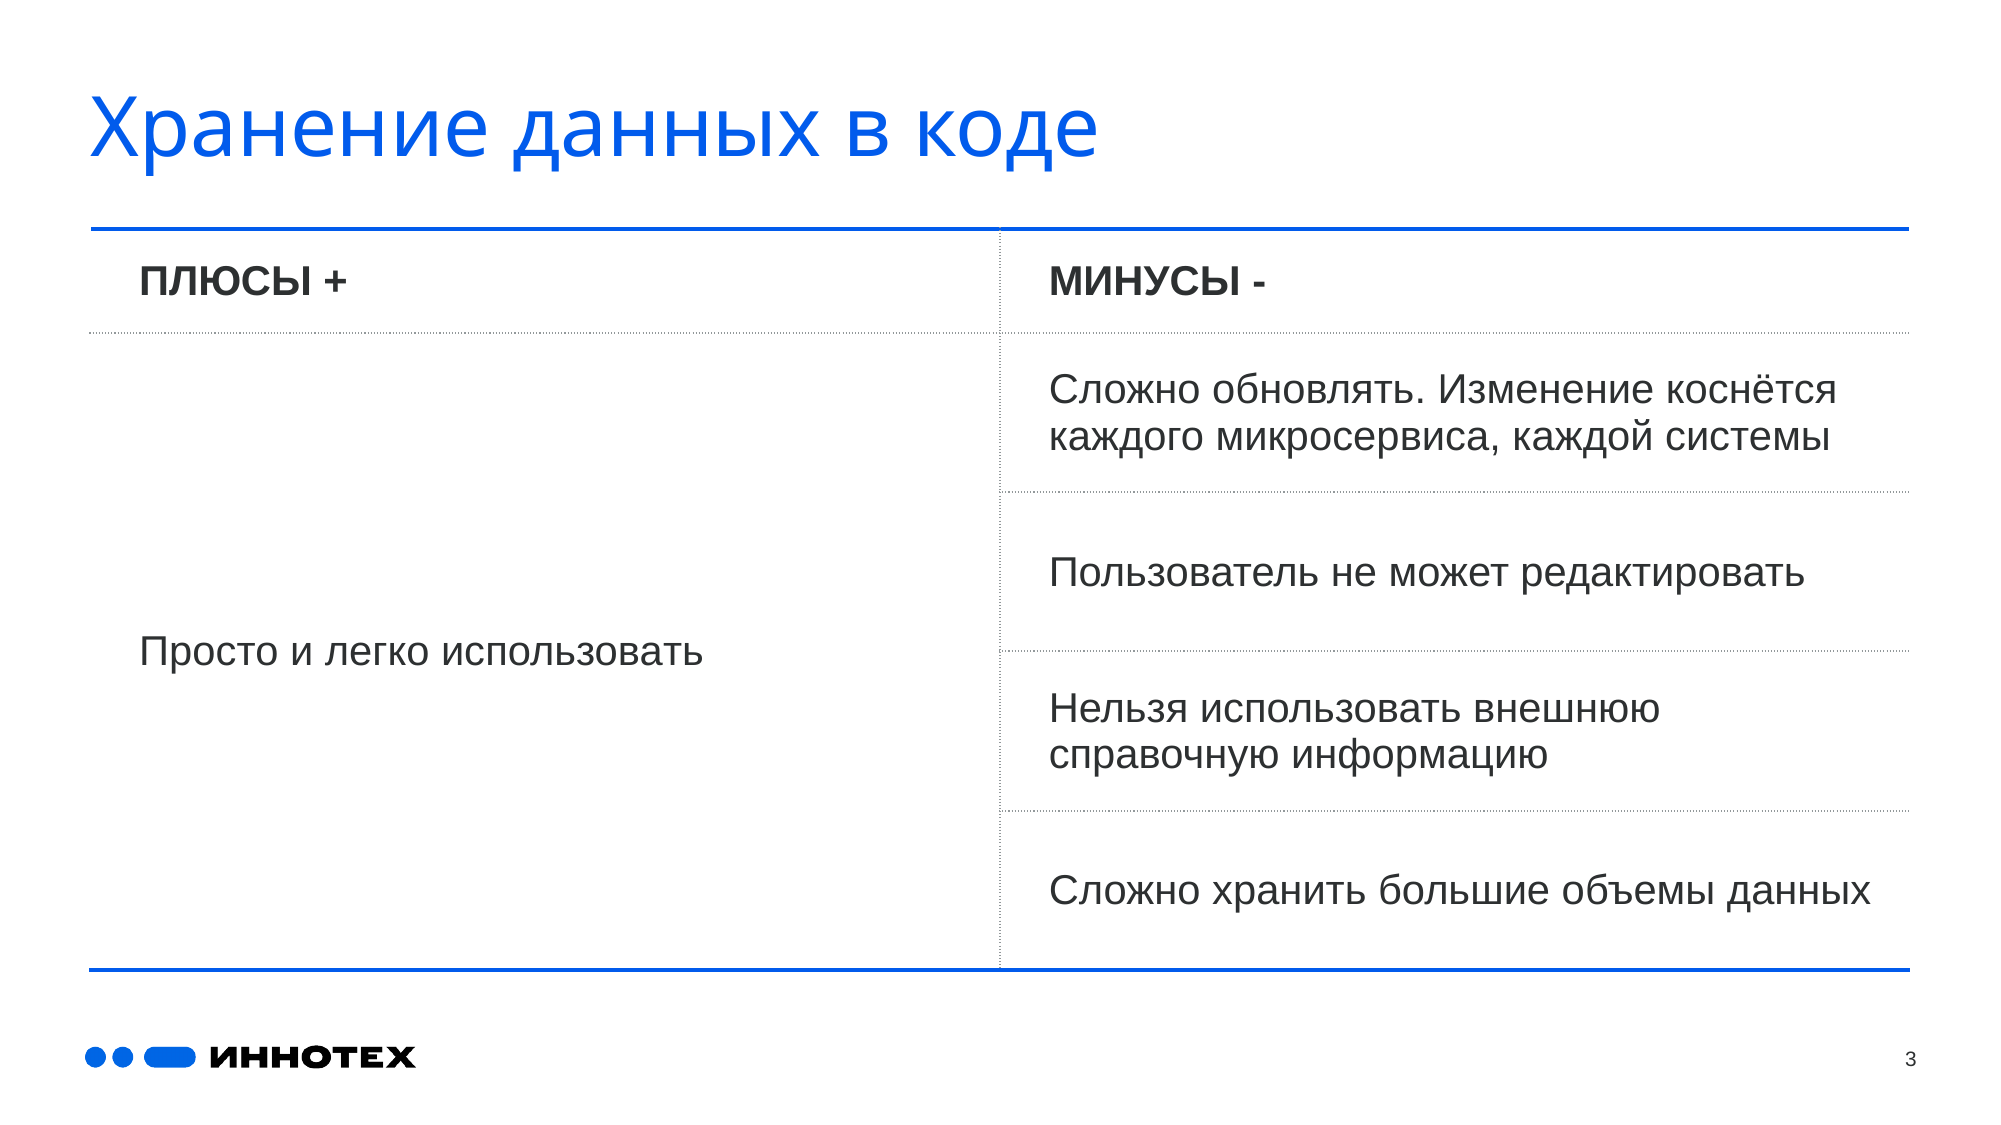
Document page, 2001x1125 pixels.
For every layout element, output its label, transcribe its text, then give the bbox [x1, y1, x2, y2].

title Хранение данных в коде [89, 72, 1954, 212]
table_cell Сложно хранить большие объемы данных [1000, 811, 1909, 968]
picture [6, 976, 481, 1121]
slide_number 3 [1895, 1043, 1918, 1071]
table_cell Нельзя использовать внешнюю справочную информацию [1000, 651, 1909, 811]
table_header ПЛЮСЫ + [91, 231, 1000, 333]
table_cell Пользователь не может редактировать [1000, 492, 1909, 651]
table_cell Сложно обновлять. Изменение коснётся каждого микросервиса, каждой системы [1000, 333, 1909, 492]
table_cell Просто и легко использовать [91, 333, 1000, 968]
table_header МИНУСЫ - [1000, 231, 1909, 333]
